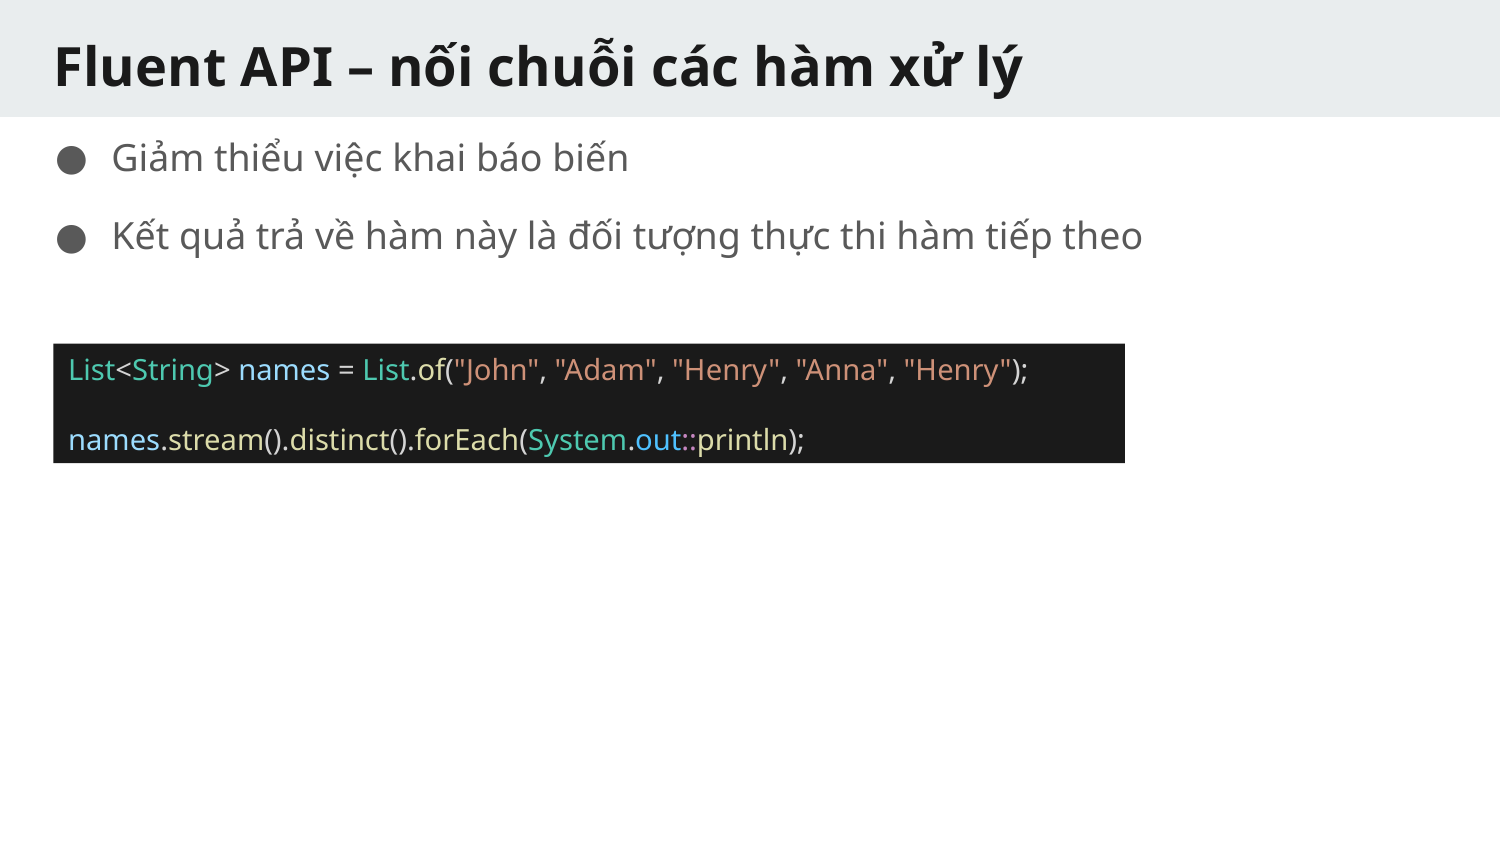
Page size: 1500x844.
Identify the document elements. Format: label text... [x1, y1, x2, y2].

title Fluent API – nối chuỗi các hàm xử lý [38, 17, 1467, 106]
list Giảm thiểu việc khai báo biến Kết quả trả về hàm này là đối tượng thực thi hàm tiếp theo [21, 109, 1469, 808]
text_box List<String> names = List.of("John", "Adam", "Henry", "Anna", "Henry"); names.stream().distinct().forEach(System.out::println); [53, 343, 1125, 464]
